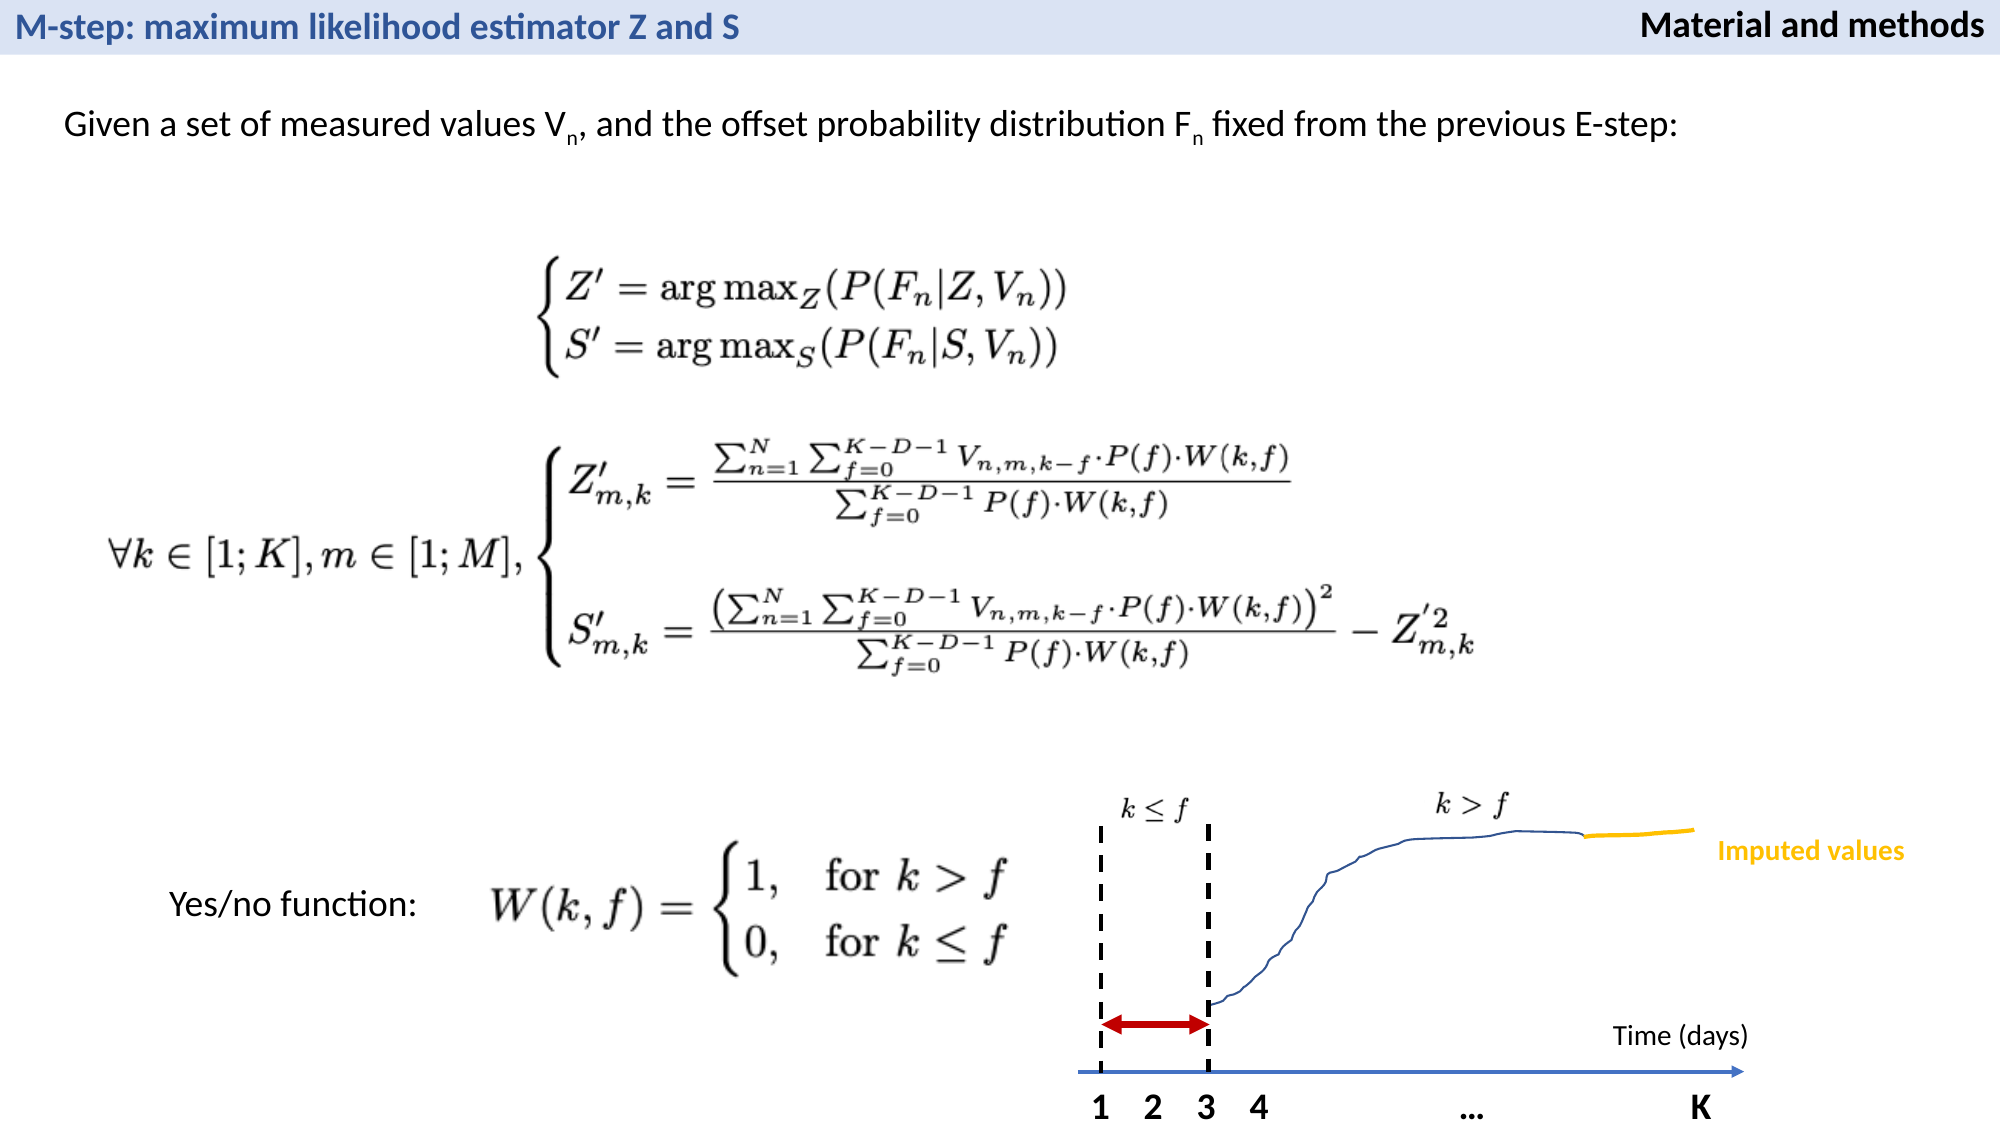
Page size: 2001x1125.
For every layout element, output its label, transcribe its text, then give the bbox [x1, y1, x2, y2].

text_box Imputed values [1703, 823, 1921, 874]
list Material and methods [1153, 0, 2000, 53]
picture [92, 404, 1518, 698]
picture [1424, 780, 1518, 828]
picture [458, 819, 1043, 994]
picture [1113, 789, 1196, 830]
text_box 1 2 3 4 … K [1076, 1074, 1774, 1125]
text_box [1211, 830, 1585, 1006]
text_box Given a set of measured values Vn, and the offset probability distribution Fn fixed from the previous E-step: [48, 91, 1695, 157]
text_box Yes/no function: [154, 871, 433, 932]
list M-step: maximum likelihood estimator Z and S [0, 0, 847, 55]
text_box [1583, 828, 1695, 839]
text_box Time (days) [1598, 1008, 1816, 1059]
picture [513, 240, 1077, 384]
